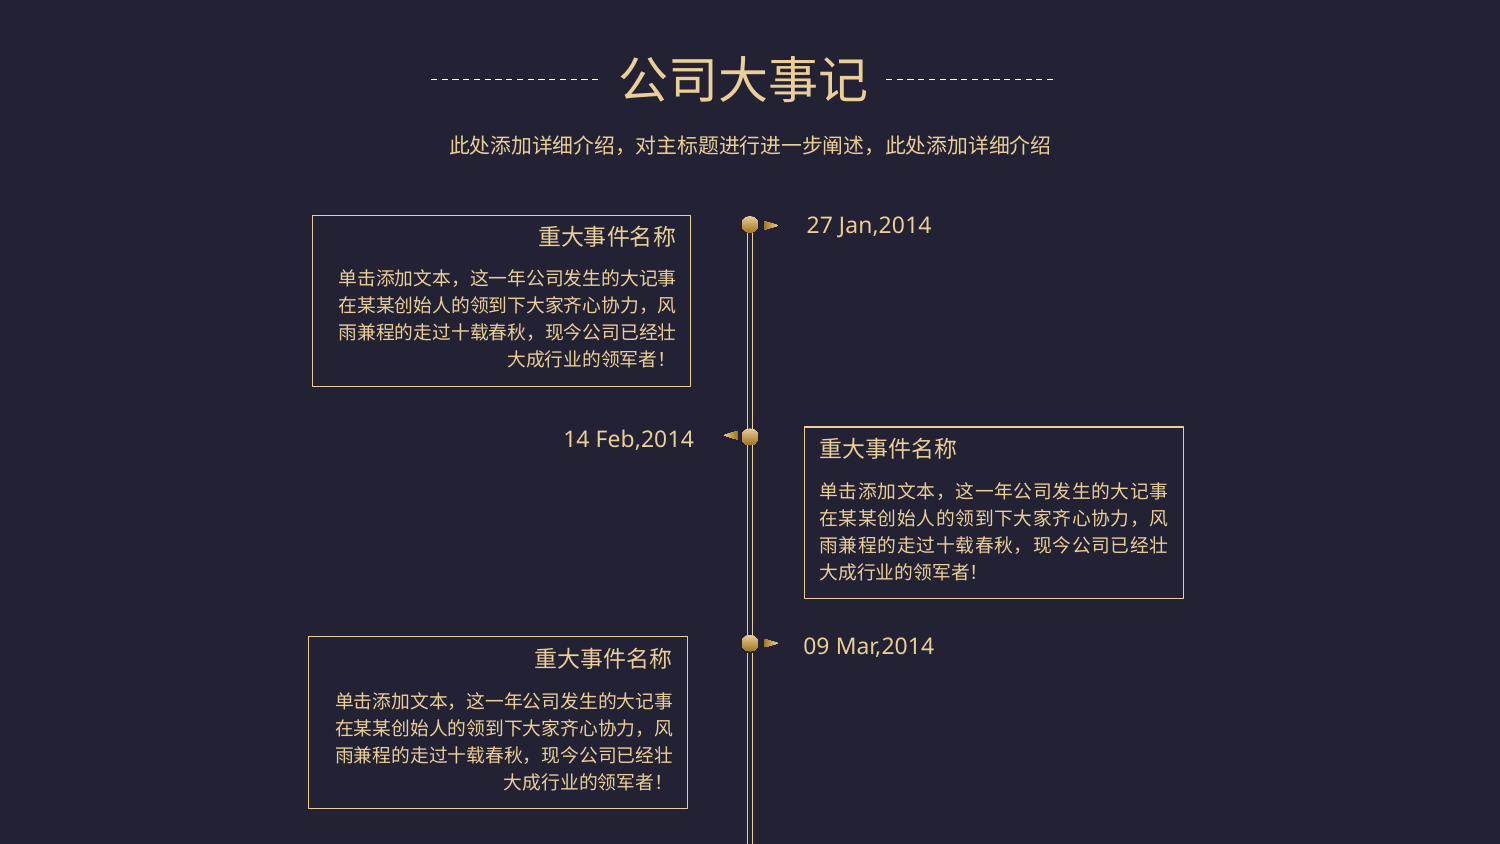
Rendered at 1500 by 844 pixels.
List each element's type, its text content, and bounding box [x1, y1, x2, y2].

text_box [308, 636, 688, 809]
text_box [741, 215, 759, 844]
text_box 此处添加详细介绍，对主标题进行进一步阐述，此处添加详细介绍 [288, 120, 1212, 162]
text_box 09 Mar,2014 [788, 624, 994, 667]
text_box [311, 215, 692, 387]
text_box 27 Jan,2014 [791, 203, 997, 246]
text_box [721, 429, 736, 442]
text_box 公司大事记 [603, 41, 897, 117]
text_box [763, 637, 781, 650]
text_box 14 Feb,2014 [548, 416, 713, 460]
text_box [762, 219, 781, 232]
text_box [804, 426, 1184, 599]
